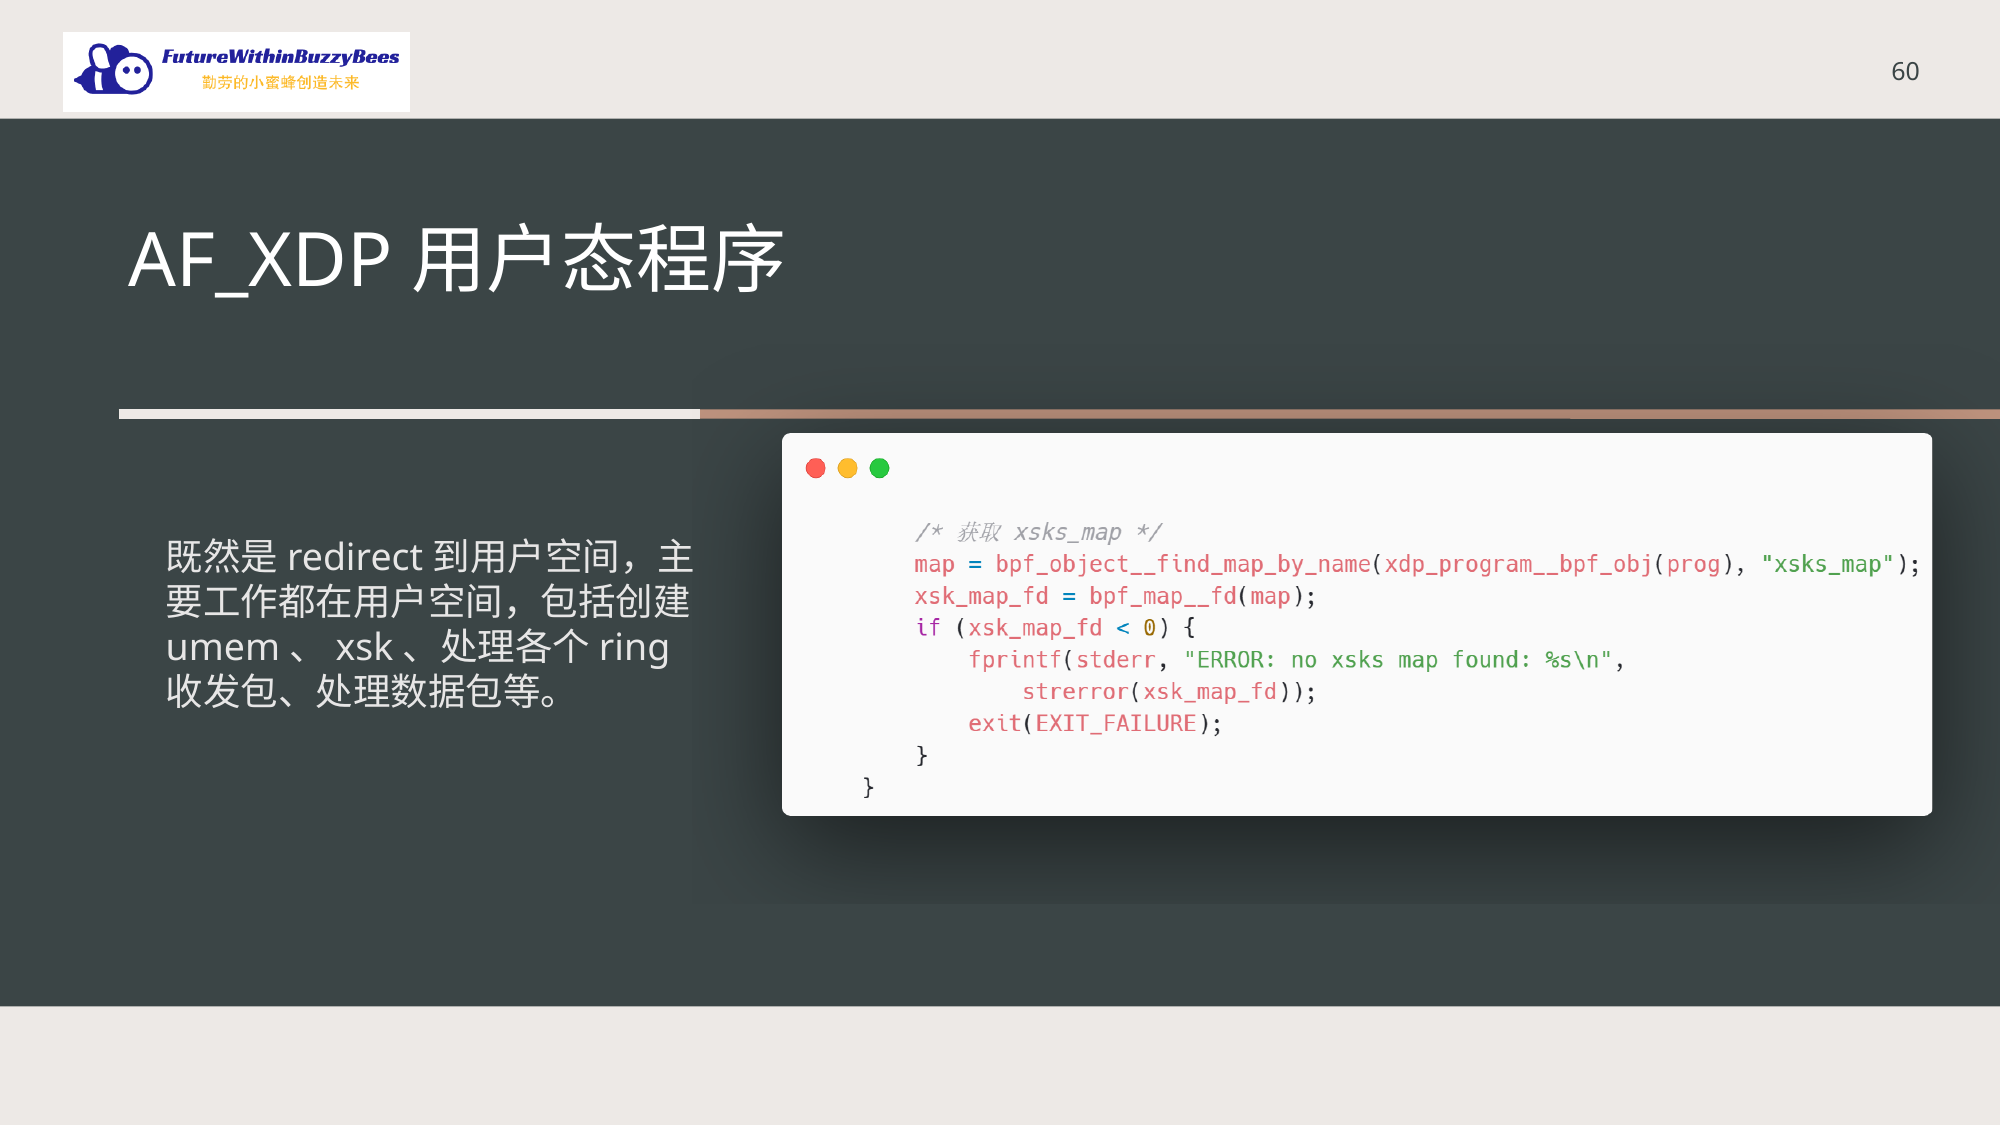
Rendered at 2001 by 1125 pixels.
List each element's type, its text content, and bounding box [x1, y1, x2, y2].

list AF_XDP用户态程序 [113, 158, 1622, 315]
picture [692, 344, 2000, 904]
slide_number 60 [1660, 49, 1935, 95]
picture [63, 32, 410, 112]
text_box 既然是redirect到用户空间，主要工作都在用户空间，包括创建umem、xsk、处理各个ring收发包、处理数据包等。 [150, 525, 692, 720]
